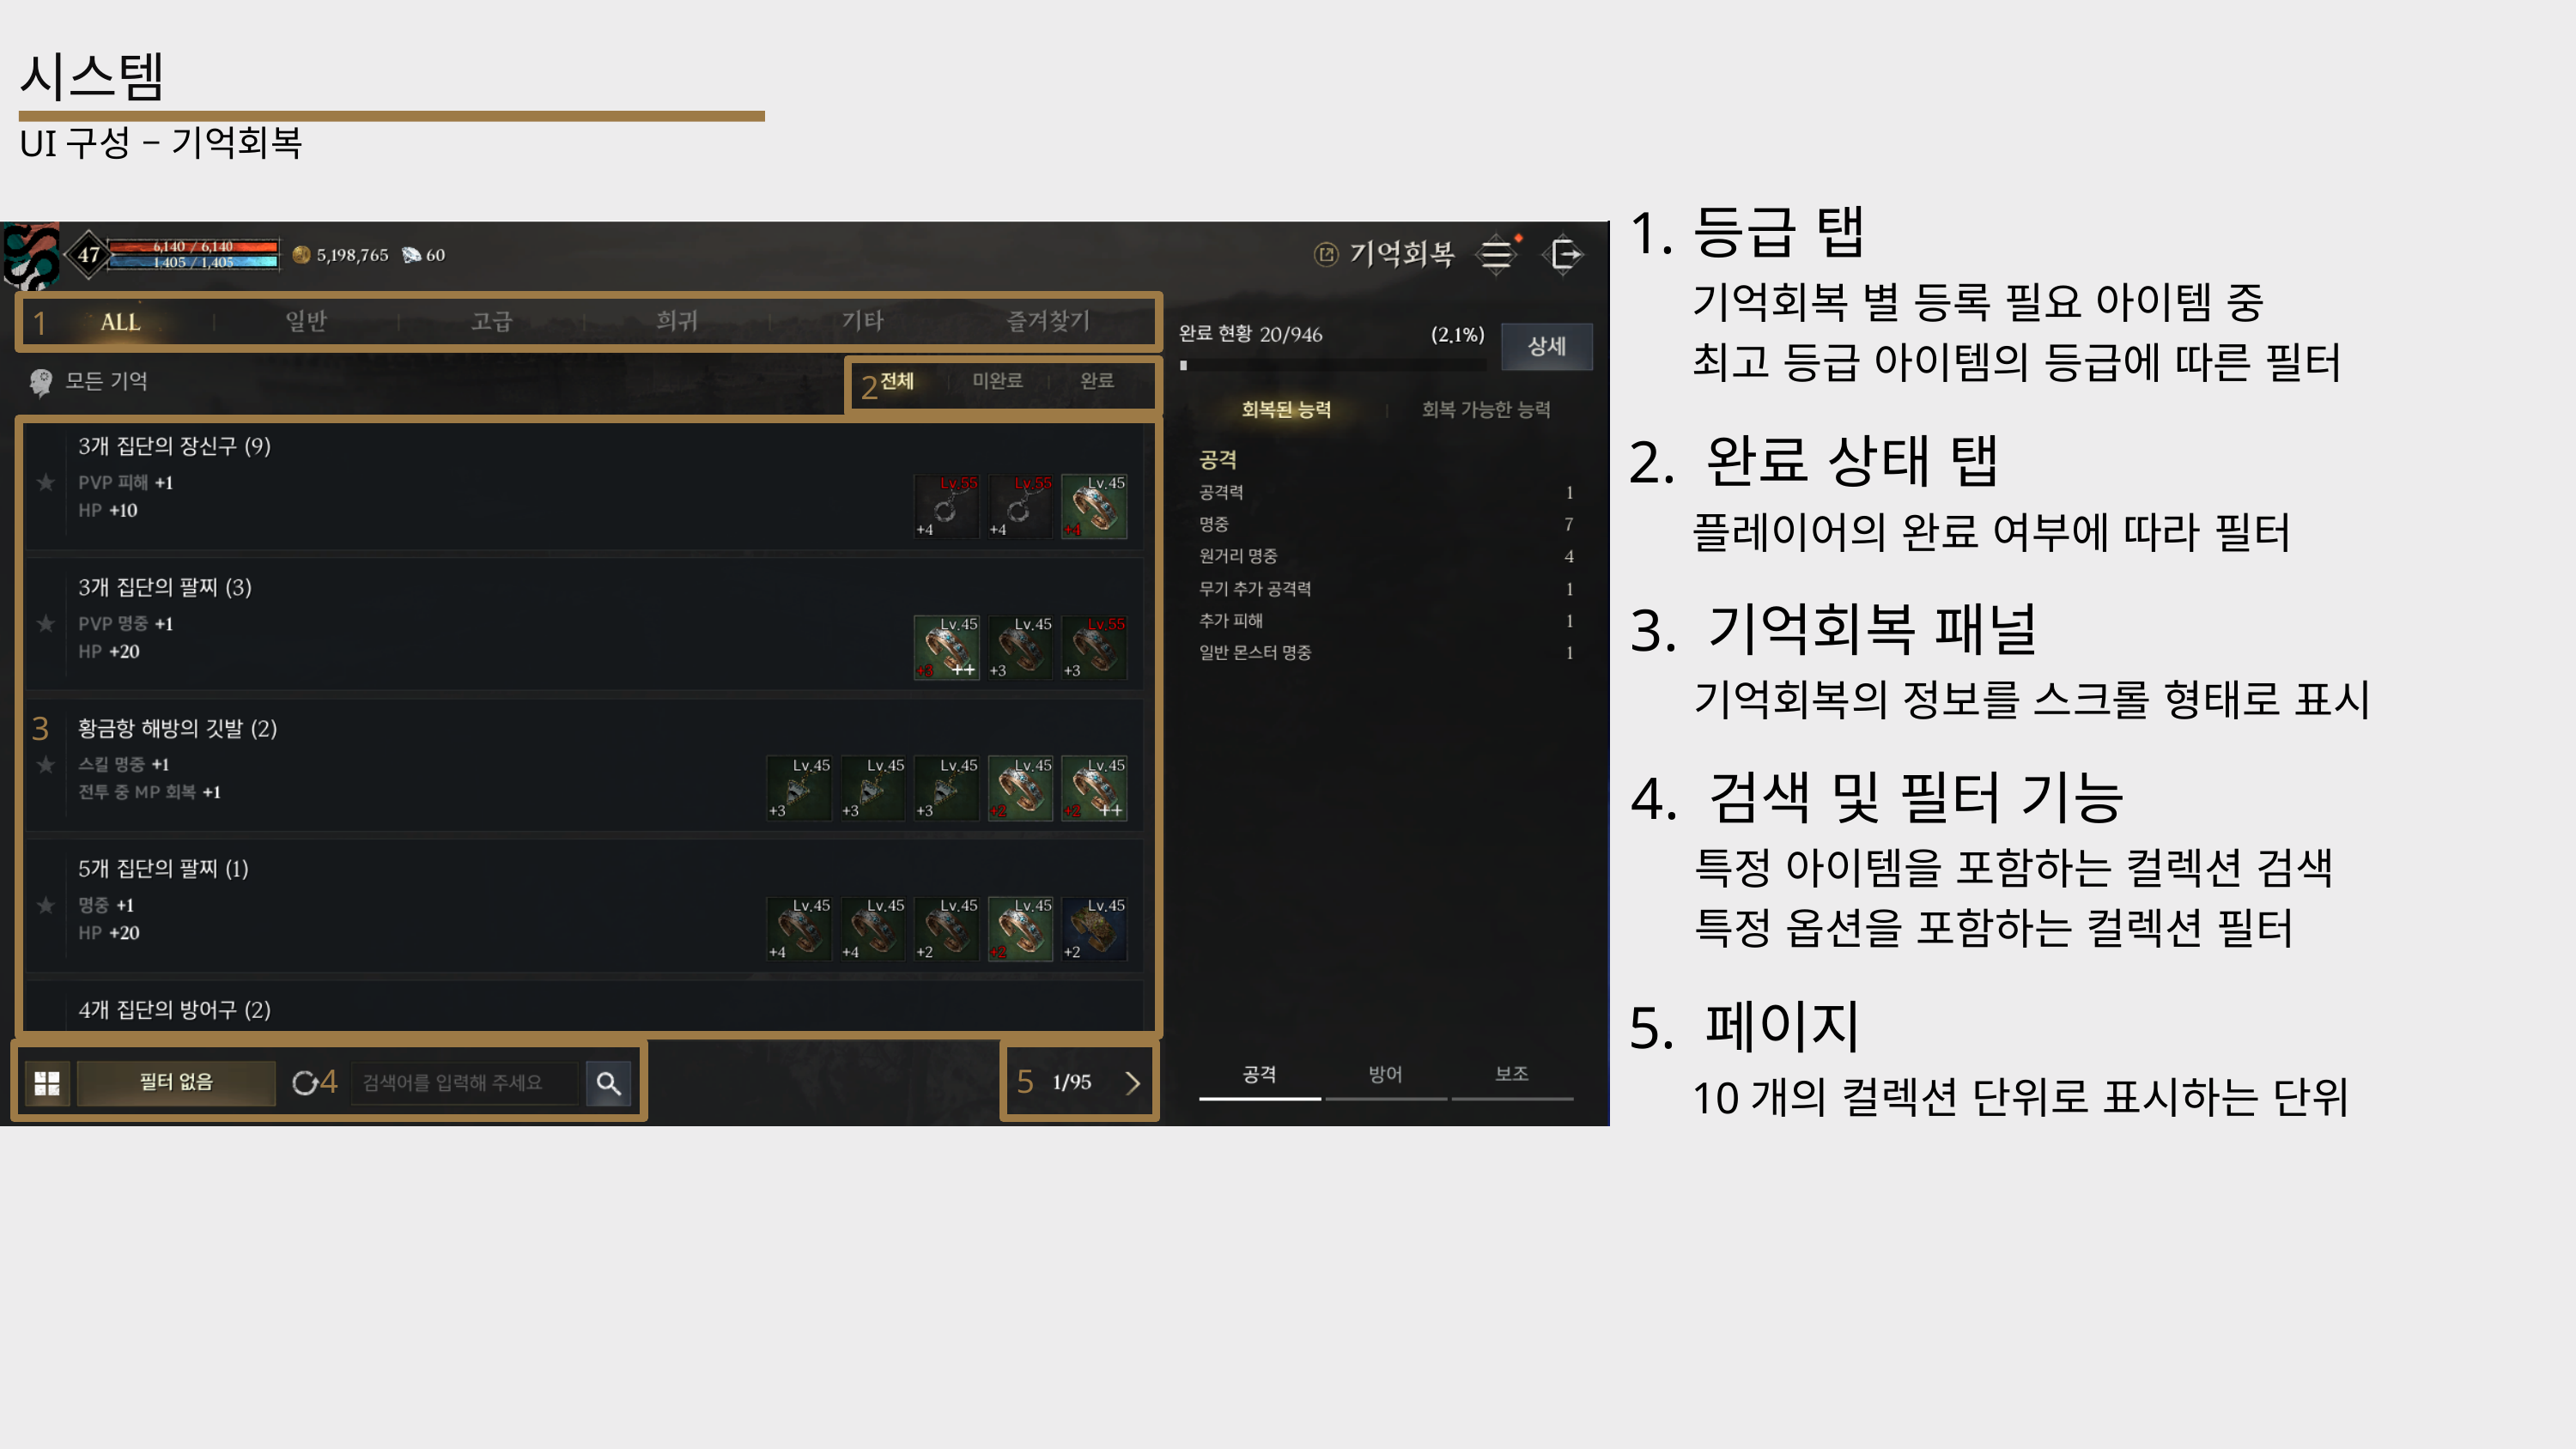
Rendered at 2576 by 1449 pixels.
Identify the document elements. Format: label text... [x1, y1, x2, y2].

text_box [1630, 602, 2439, 724]
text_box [1627, 999, 2436, 1122]
text_box 시스템 [18, 43, 1018, 173]
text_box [1631, 770, 2439, 954]
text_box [1628, 433, 2437, 556]
text_box UI구성 – 기억회복 [18, 117, 717, 164]
picture [0, 221, 1611, 1126]
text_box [1628, 204, 2437, 388]
